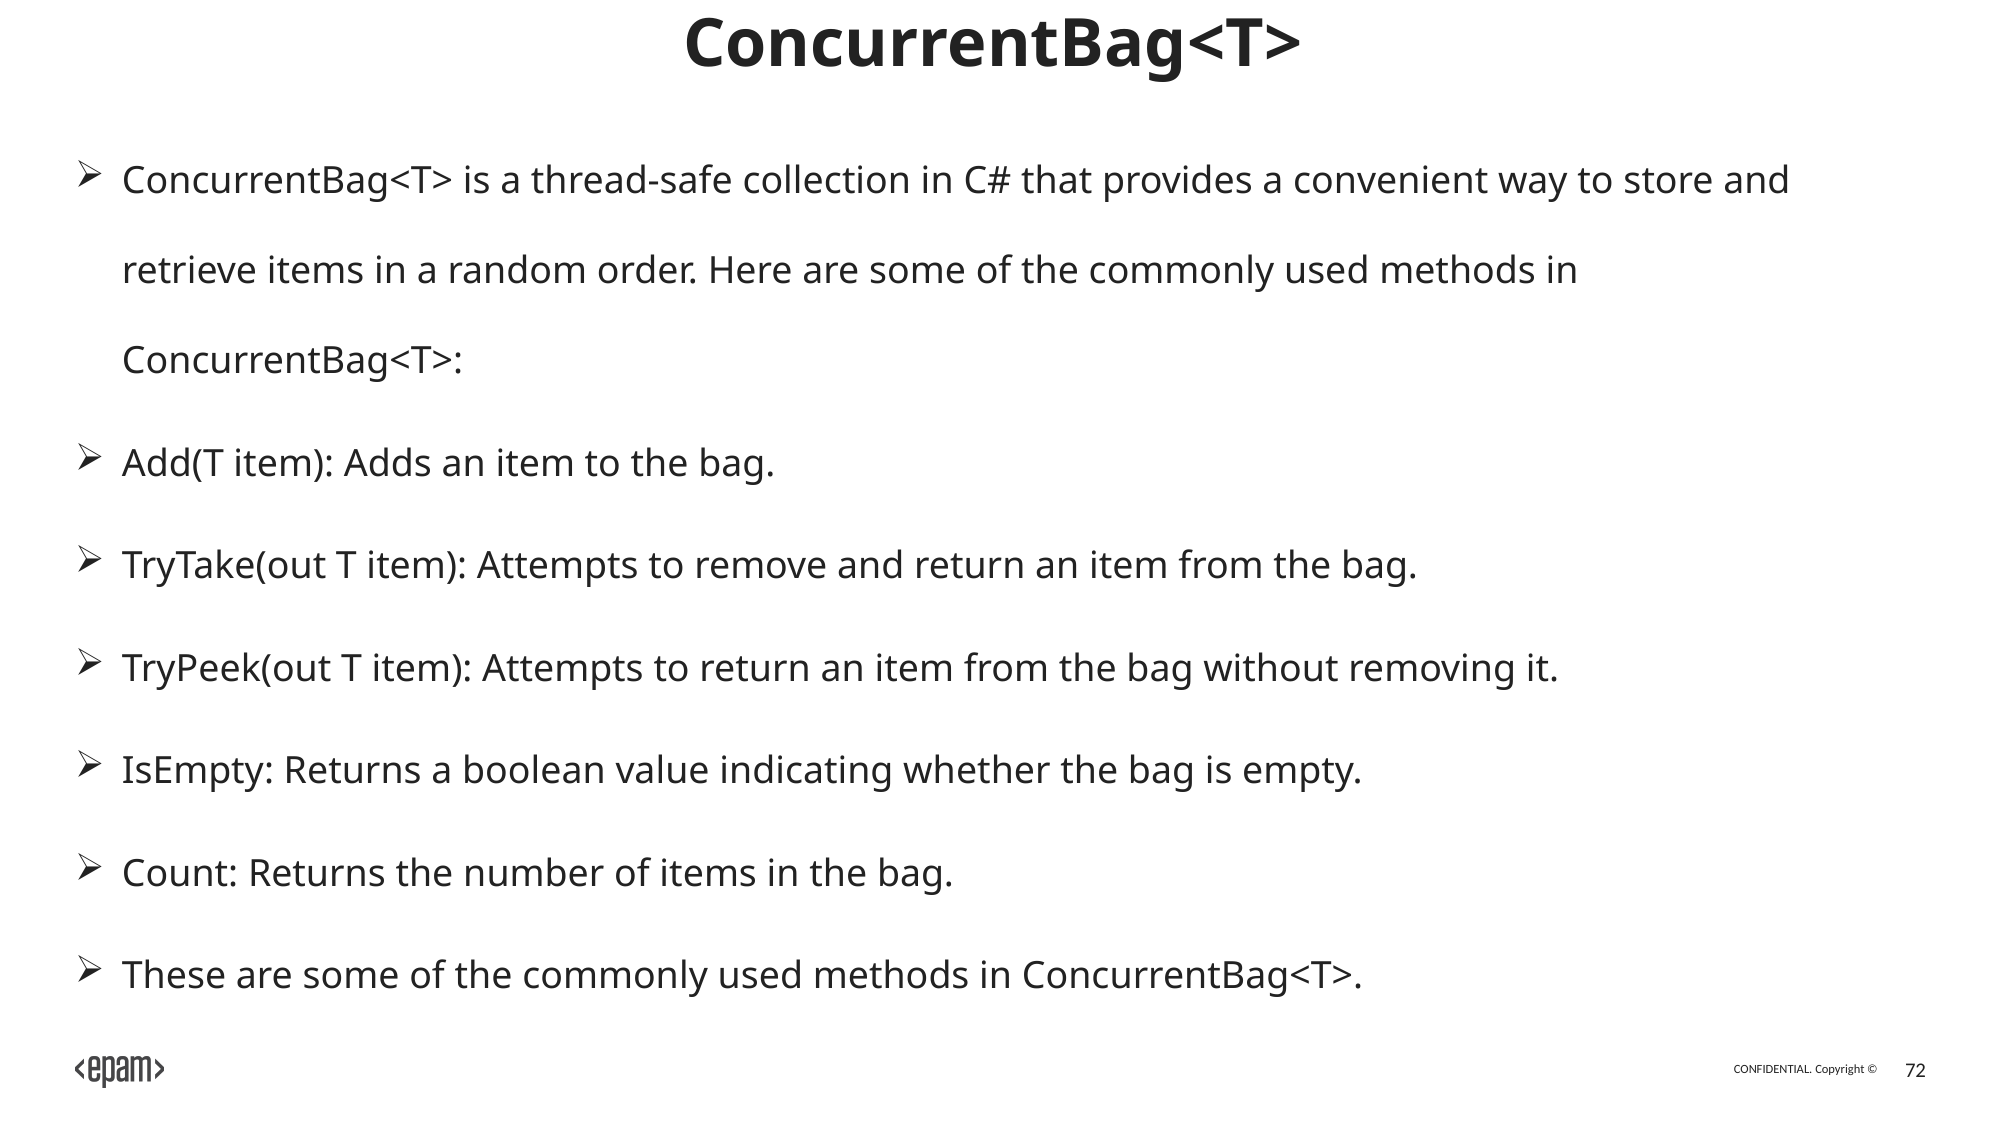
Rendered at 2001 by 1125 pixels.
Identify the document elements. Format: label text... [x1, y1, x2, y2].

picture [75, 1056, 164, 1088]
title ConcurrentBag<T> [476, 0, 1699, 81]
list ConcurrentBag<T> is a thread-safe collection in C# that provides a convenient way to store and retrieve items in a random order. Here are some of the commonly used methods in ConcurrentBag<T>: Add(T item): Adds an item to the bag. TryTake(out T item): Attempts to remove and return an item from the bag. TryPeek(out T item): Attempts to return an item from the bag without removing it. IsEmpty: Returns a boolean value indicating whether the bag is empty. Count: Returns the number of items in the bag. These are some of the commonly used methods in ConcurrentBag<T>. [75, 111, 1907, 1027]
